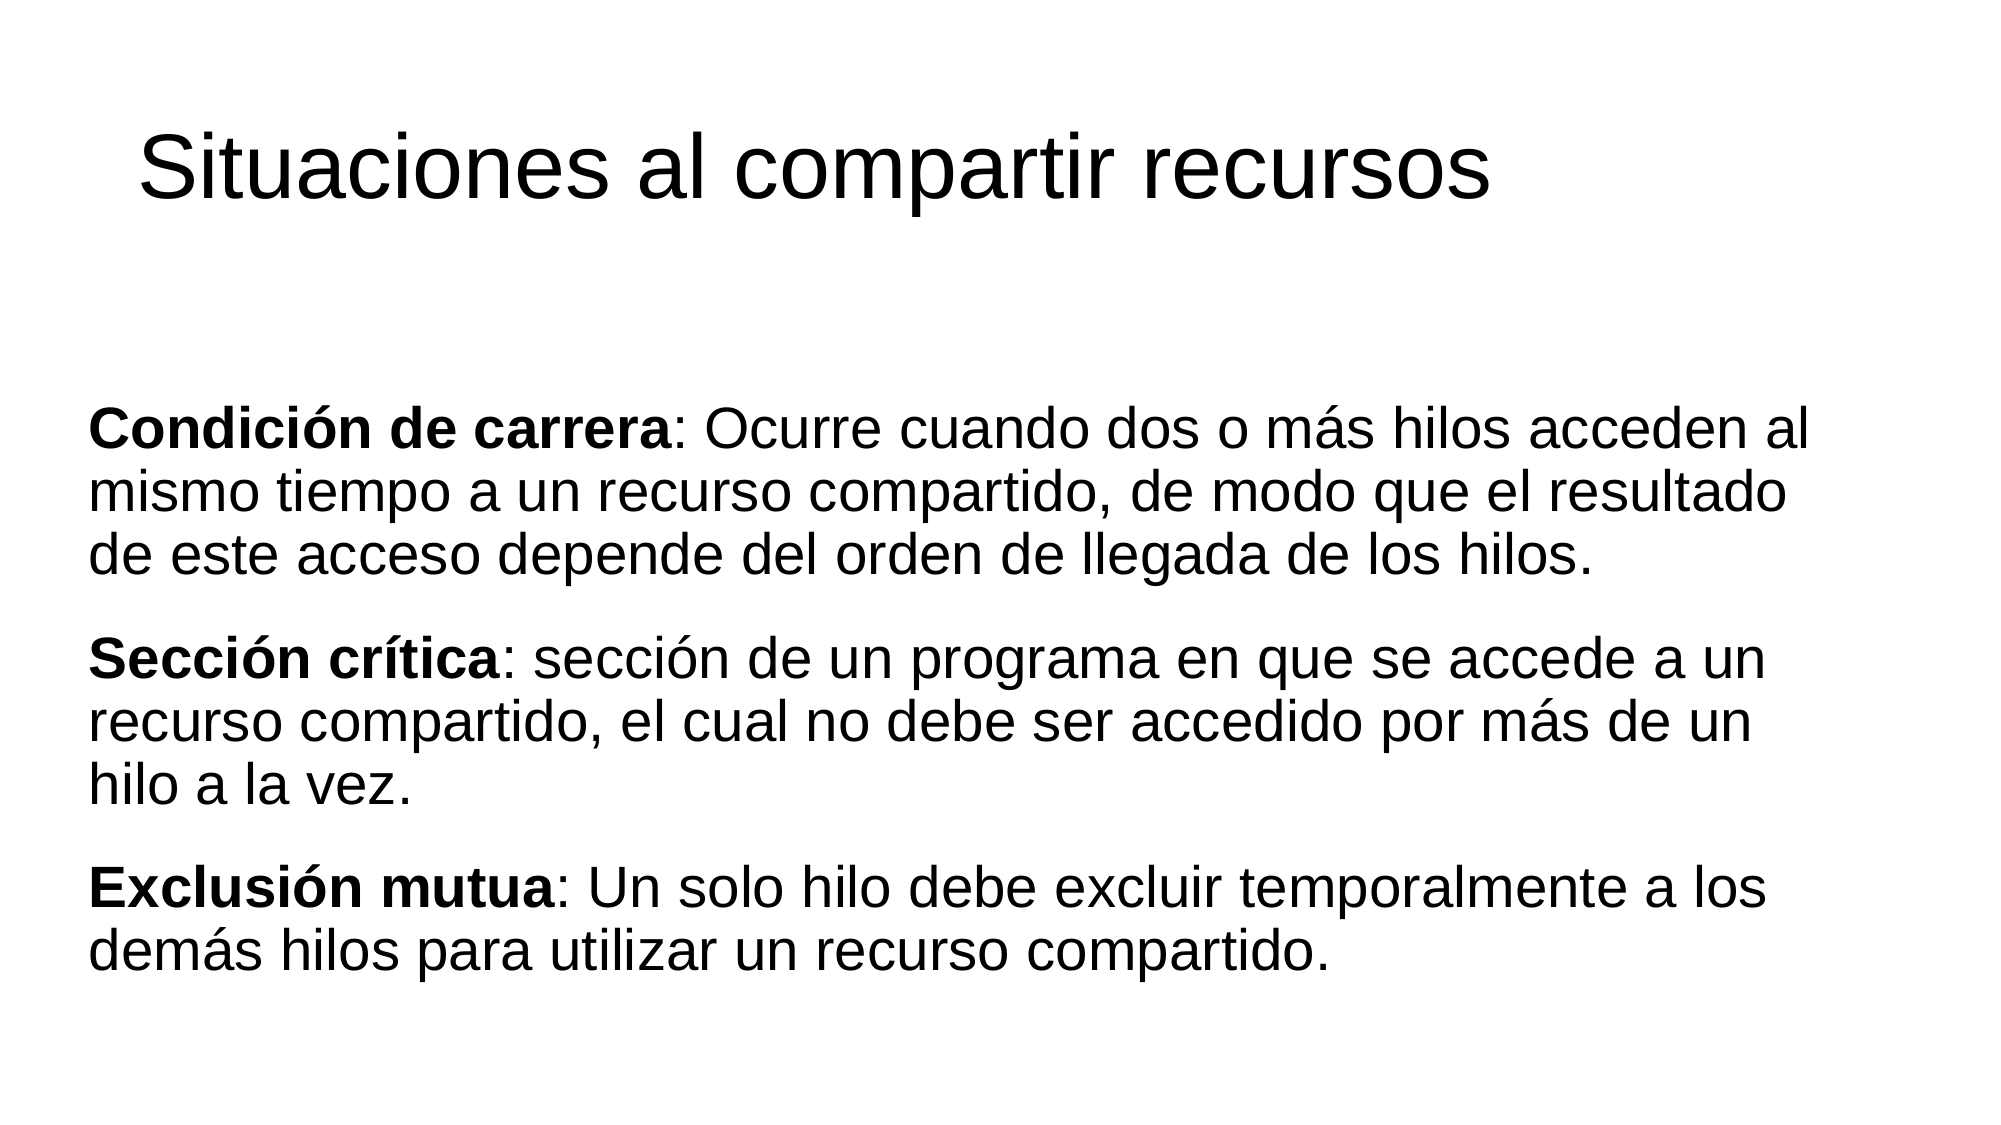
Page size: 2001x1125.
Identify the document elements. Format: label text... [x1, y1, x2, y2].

text_box Situaciones al compartir recursos [137, 59, 1863, 278]
text_box Condición de carrera: Ocurre cuando dos o más hilos acceden al mismo tiempo a un recurso compartido, de modo que el resultado de este acceso depende del orden de llegada de los hilos. Sección crítica: sección de un programa en que se accede a un recurso compartido, el cual no debe ser accedido por más de un hilo a la vez. Exclusión mutua: Un solo hilo debe excluir temporalmente a los demás hilos para utilizar un recurso compartido. [88, 334, 1833, 1048]
